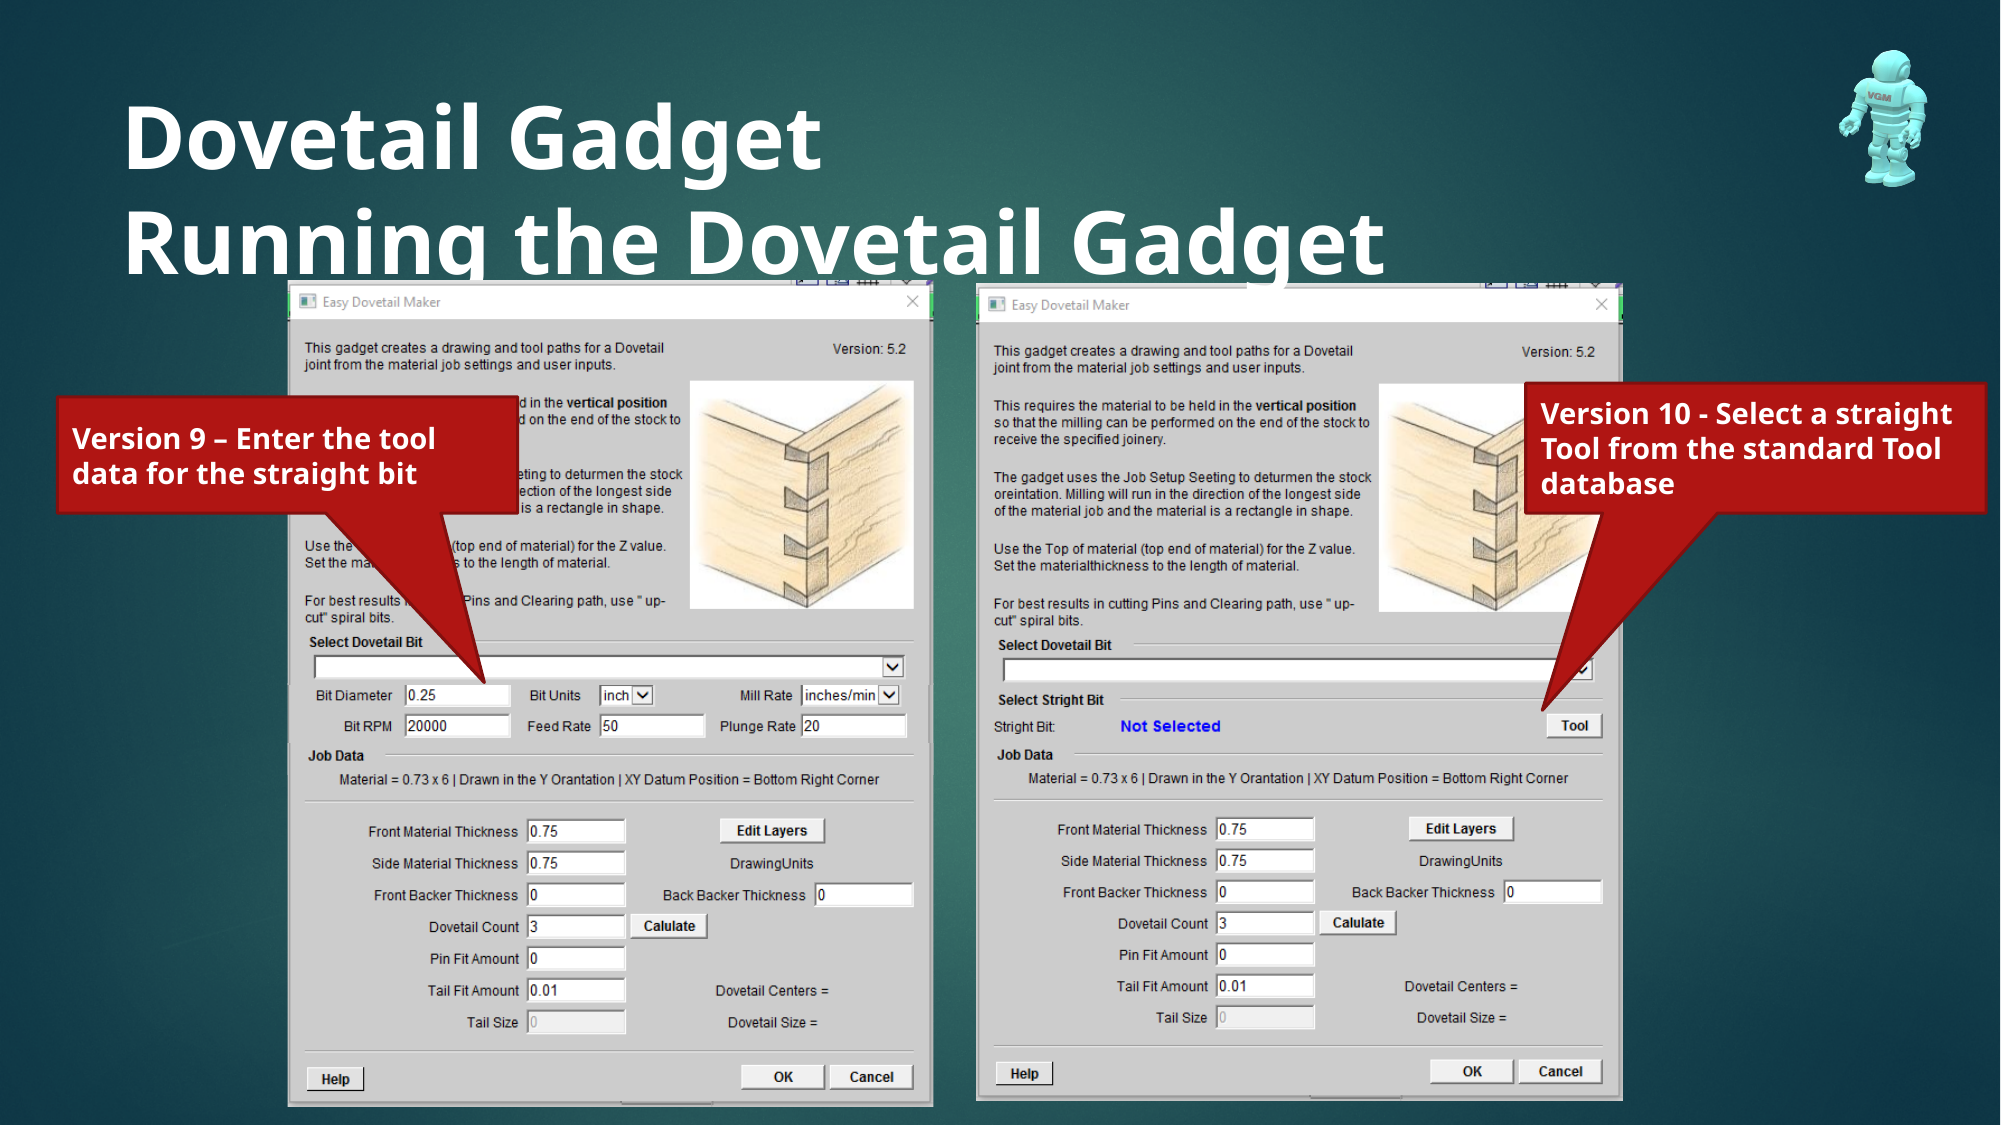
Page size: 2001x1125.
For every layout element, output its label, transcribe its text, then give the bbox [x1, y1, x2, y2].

text_box Version 10 - Select a straight Tool from the standard Tool database [1628, 381, 1988, 617]
picture [976, 283, 1623, 1101]
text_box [287, 280, 934, 1108]
text_box Version 9 – Enter the tool data for the straight bit [55, 395, 281, 515]
title Dovetail Gadget Running the Dovetail Gadget [106, 74, 1649, 304]
picture [1800, 46, 1976, 188]
